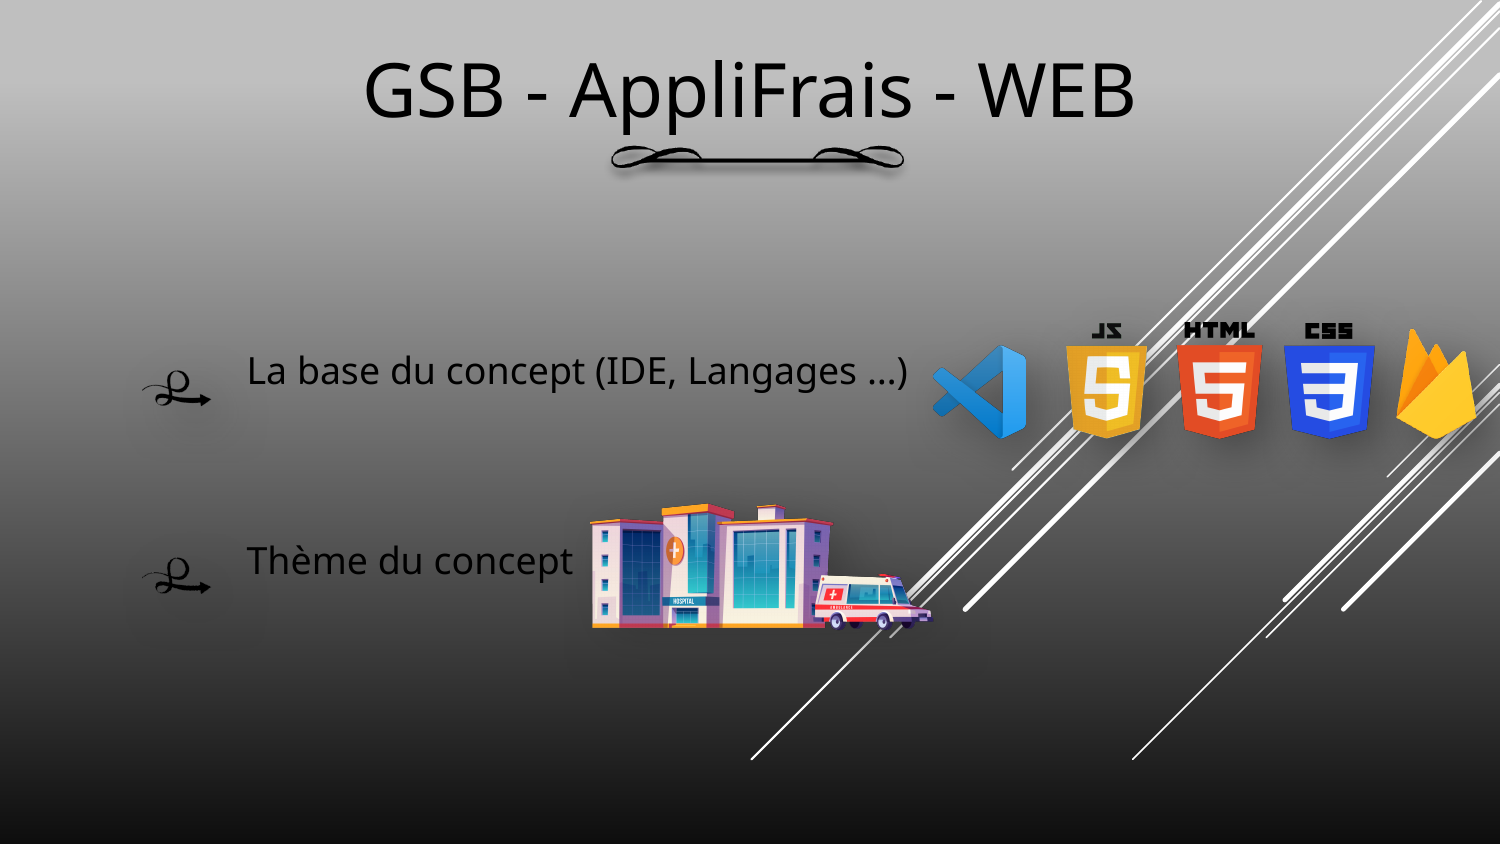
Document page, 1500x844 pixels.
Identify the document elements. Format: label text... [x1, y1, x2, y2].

picture [610, 138, 905, 174]
text_box La base du concept (IDE, Langages …) Thème du concept [231, 332, 1306, 715]
picture [1284, 294, 1500, 473]
text_box GSB - AppliFrais - WEB [156, 34, 1344, 140]
picture [932, 322, 1280, 439]
picture [571, 491, 944, 636]
picture [142, 551, 215, 602]
text_box [125, 237, 1167, 382]
picture [142, 364, 215, 414]
